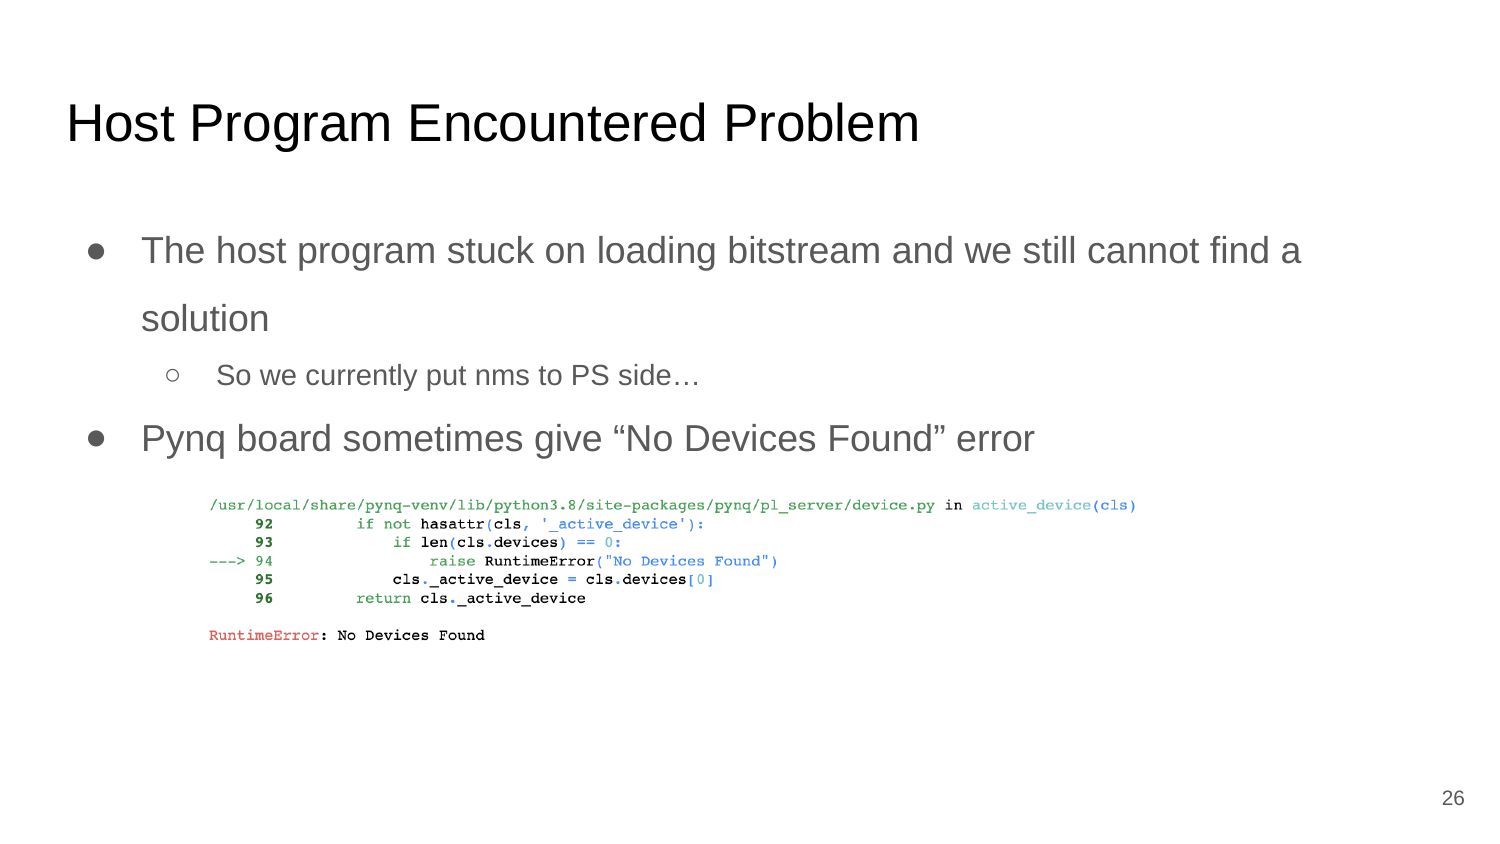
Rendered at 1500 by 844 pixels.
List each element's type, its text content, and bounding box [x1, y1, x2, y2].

list The host program stuck on loading bitstream and we still cannot find a solution So we currently put nms to PS side… Pynq board sometimes give “No Devices Found” error [51, 189, 1449, 741]
slide_number 26 [1389, 764, 1480, 830]
picture [199, 483, 1300, 662]
title Host Program Encountered Problem [51, 72, 1449, 167]
